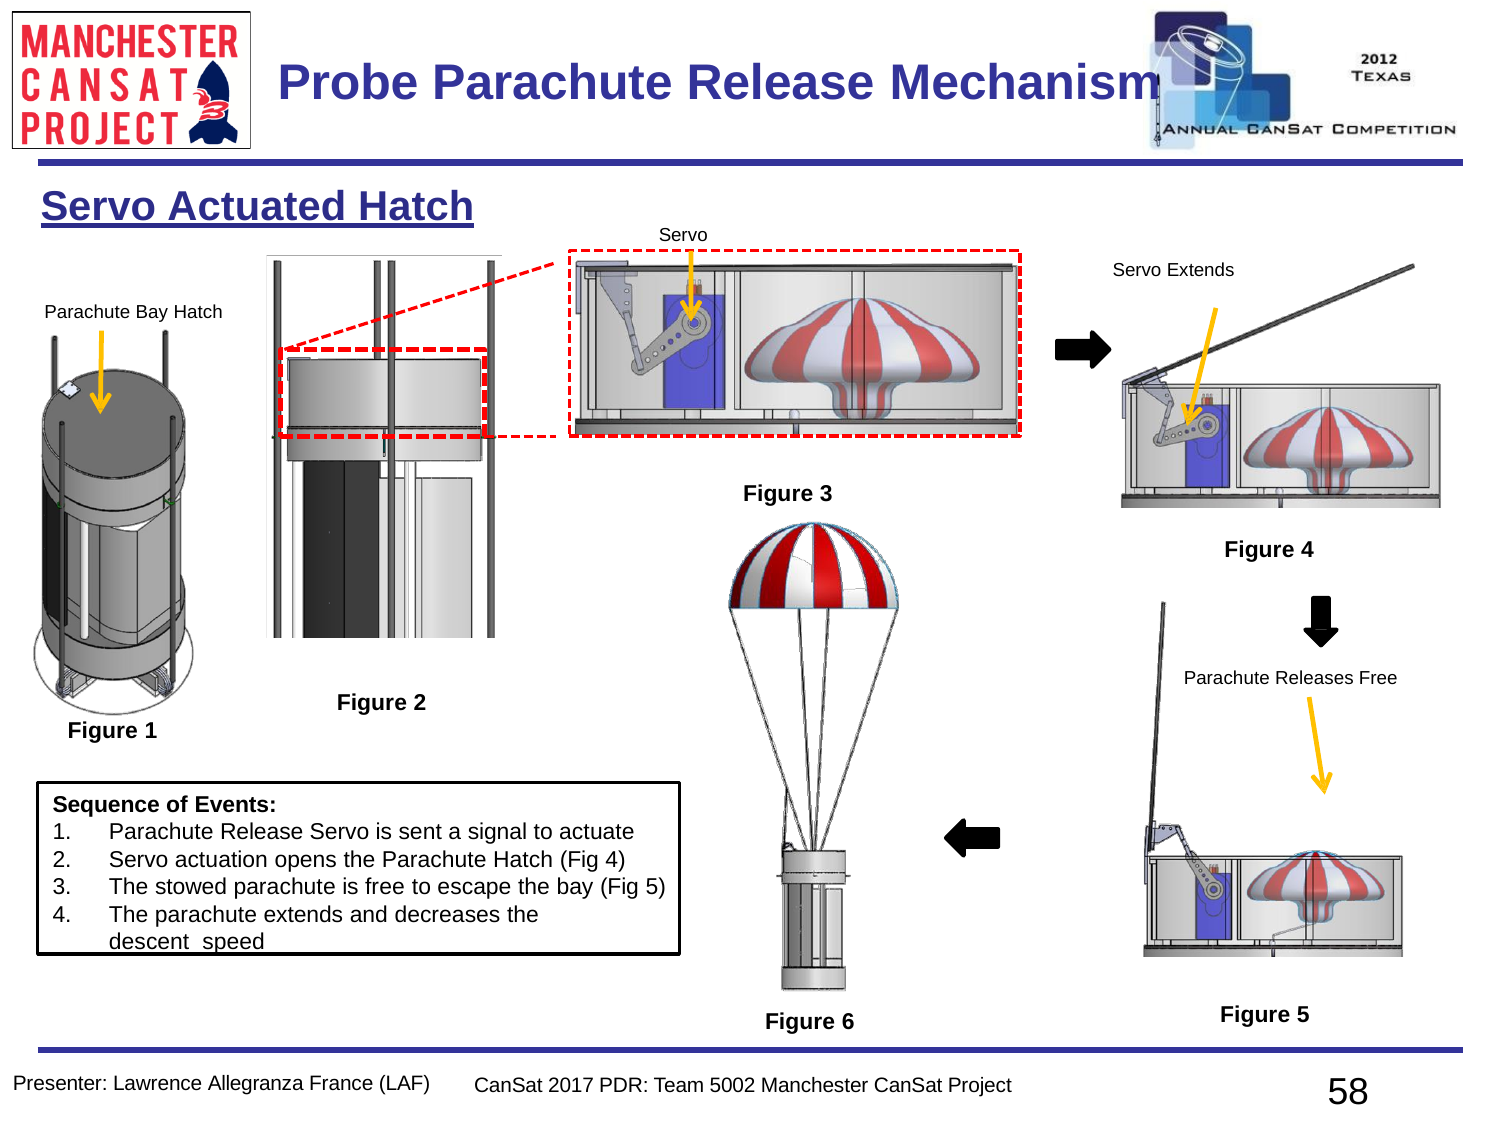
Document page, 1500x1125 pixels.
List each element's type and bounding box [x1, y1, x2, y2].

text_box [569, 250, 1021, 436]
text_box [708, 509, 923, 1034]
text_box [37, 782, 680, 954]
text_box [740, 476, 835, 507]
text_box [38, 176, 476, 230]
text_box [1057, 332, 1110, 367]
text_box [472, 1069, 1028, 1097]
text_box [266, 255, 557, 638]
text_box [1218, 997, 1312, 1028]
title [275, 47, 1166, 238]
text_box [10, 1067, 438, 1095]
text_box [1140, 597, 1407, 957]
text_box [1142, 1, 1458, 156]
text_box [21, 325, 201, 743]
text_box [946, 820, 999, 856]
text_box [334, 685, 428, 715]
text_box [656, 220, 710, 245]
text_box [11, 11, 251, 149]
text_box [42, 297, 224, 323]
text_box [1110, 249, 1448, 508]
text_box [1325, 1064, 1372, 1112]
text_box [1222, 532, 1316, 563]
